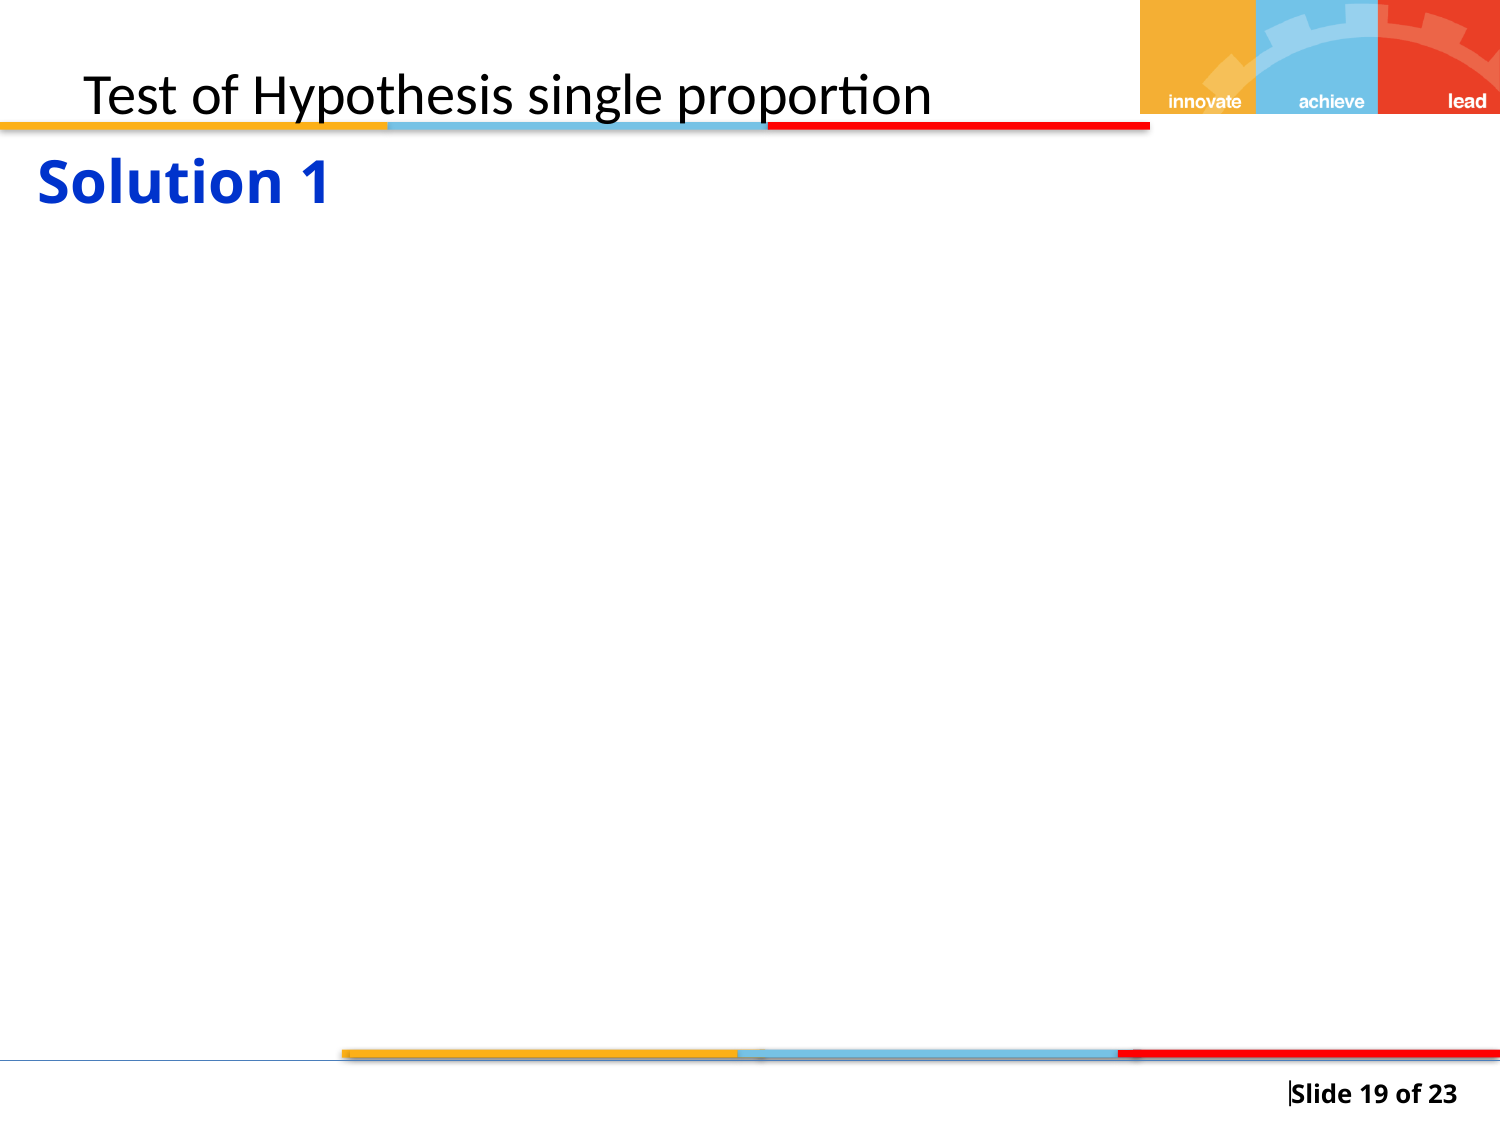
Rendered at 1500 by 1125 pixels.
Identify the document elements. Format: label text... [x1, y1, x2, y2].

title Solution 1 [22, 140, 1137, 219]
picture [1140, 0, 1500, 114]
text_box Test of Hypothesis single proportion [69, 49, 1116, 135]
